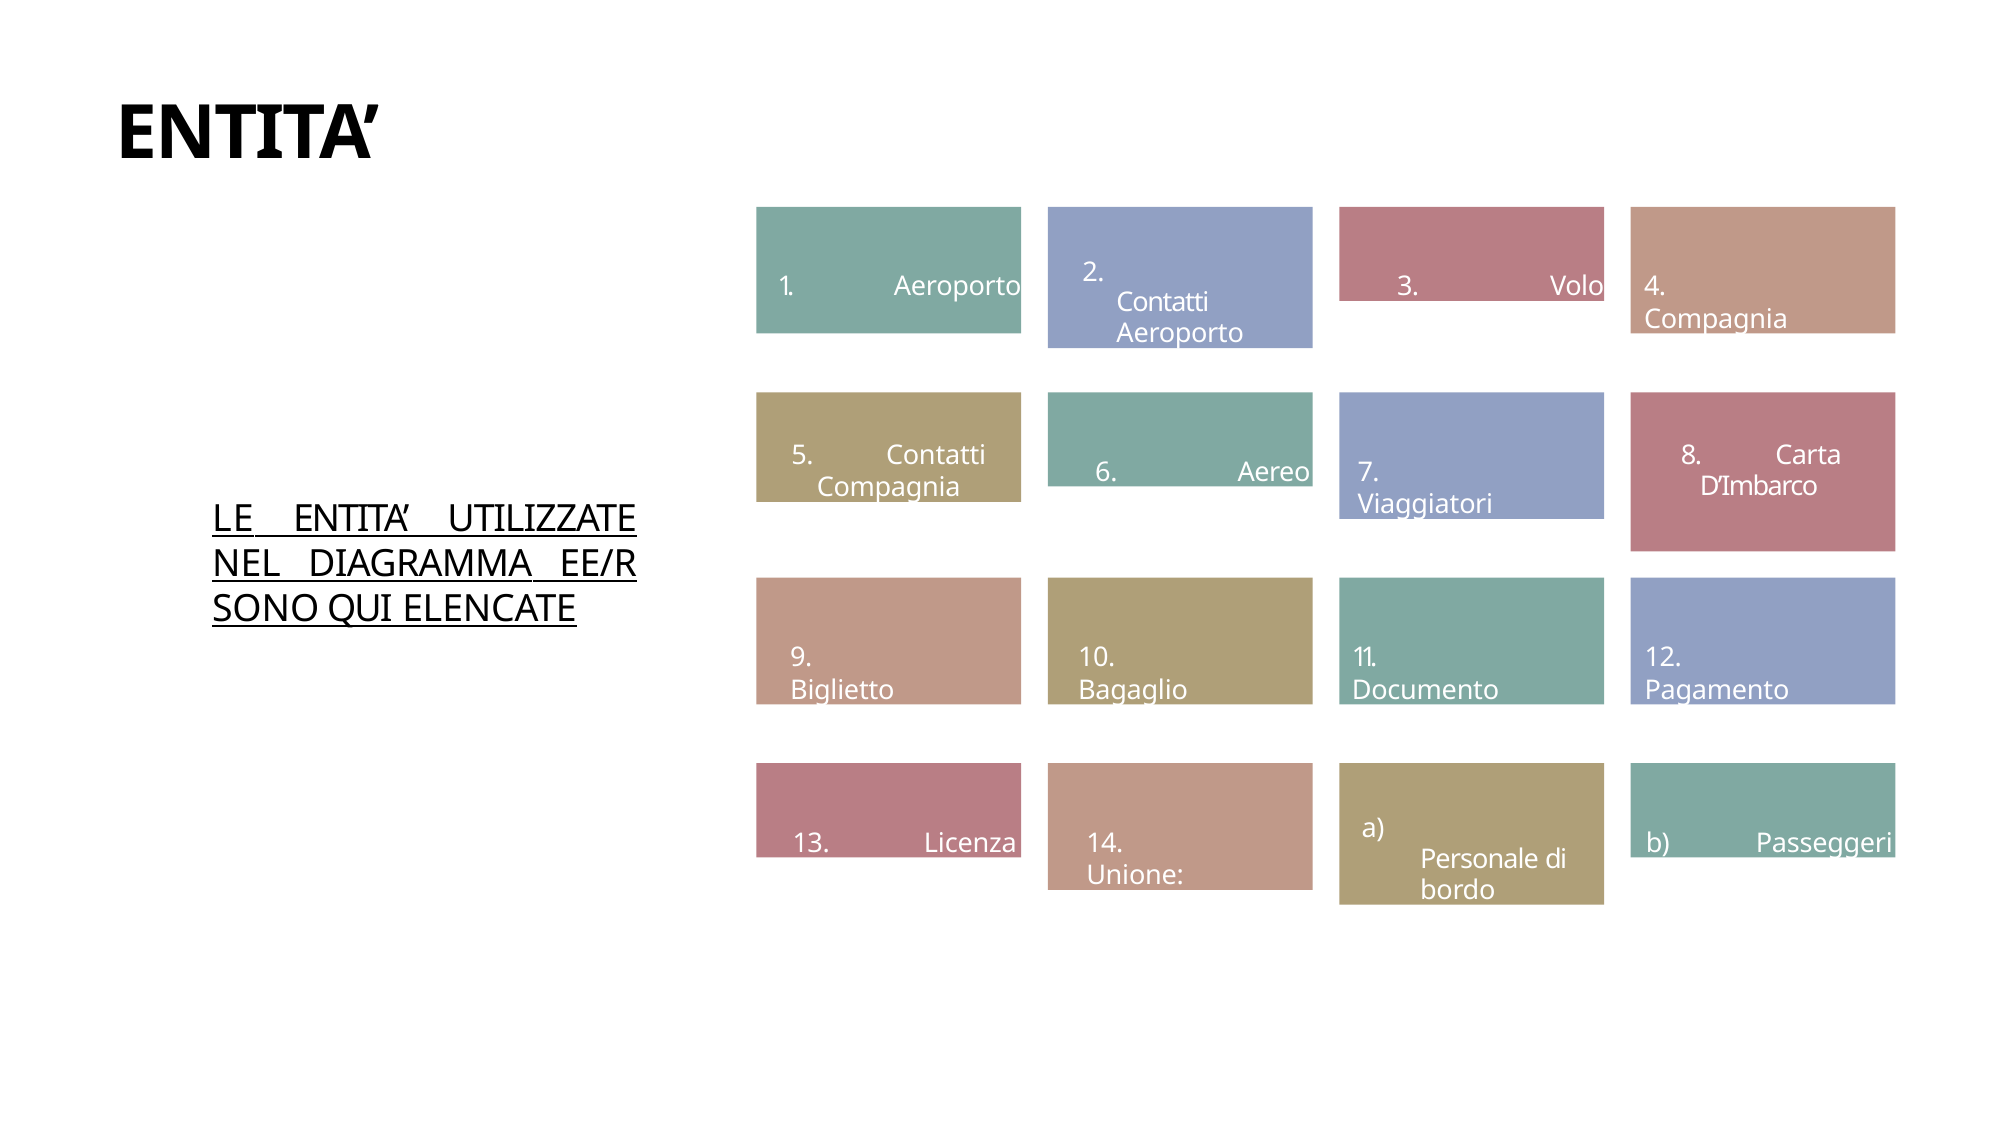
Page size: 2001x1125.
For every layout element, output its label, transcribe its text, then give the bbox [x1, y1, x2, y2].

text_box Carta [1775, 435, 1848, 470]
text_box 13. Licenza [756, 763, 1022, 858]
text_box a) Personale di bordo [1339, 763, 1605, 905]
text_box D’Imbarco [1699, 466, 1829, 501]
text_box LE ENTITA’ UTILIZZATE NEL DIAGRAMMA EE/R SONO QUI ELENCATE [210, 492, 638, 630]
text_box 11. Documento [1339, 577, 1605, 705]
text_box 12. Pagamento [1630, 577, 1896, 705]
text_box 3. Volo [1339, 206, 1605, 301]
text_box 10. Bagaglio [1047, 577, 1313, 705]
text_box b) Passeggeri [1630, 763, 1896, 858]
text_box 1. Aeroporto [756, 206, 1022, 334]
text_box 4. Compagnia [1630, 206, 1896, 334]
text_box [1630, 392, 1896, 552]
text_box 5. Contatti Compagnia [756, 392, 1022, 502]
text_box 7. Viaggiatori [1339, 392, 1605, 519]
title ENTITA’ [113, 81, 407, 272]
text_box 2. Contatti Aeroporto [1047, 206, 1313, 349]
text_box 6. Aereo [1047, 392, 1313, 487]
text_box 8. [1680, 435, 1706, 470]
text_box 14. Unione: [1047, 763, 1313, 890]
text_box 9. Biglietto [756, 577, 1022, 705]
